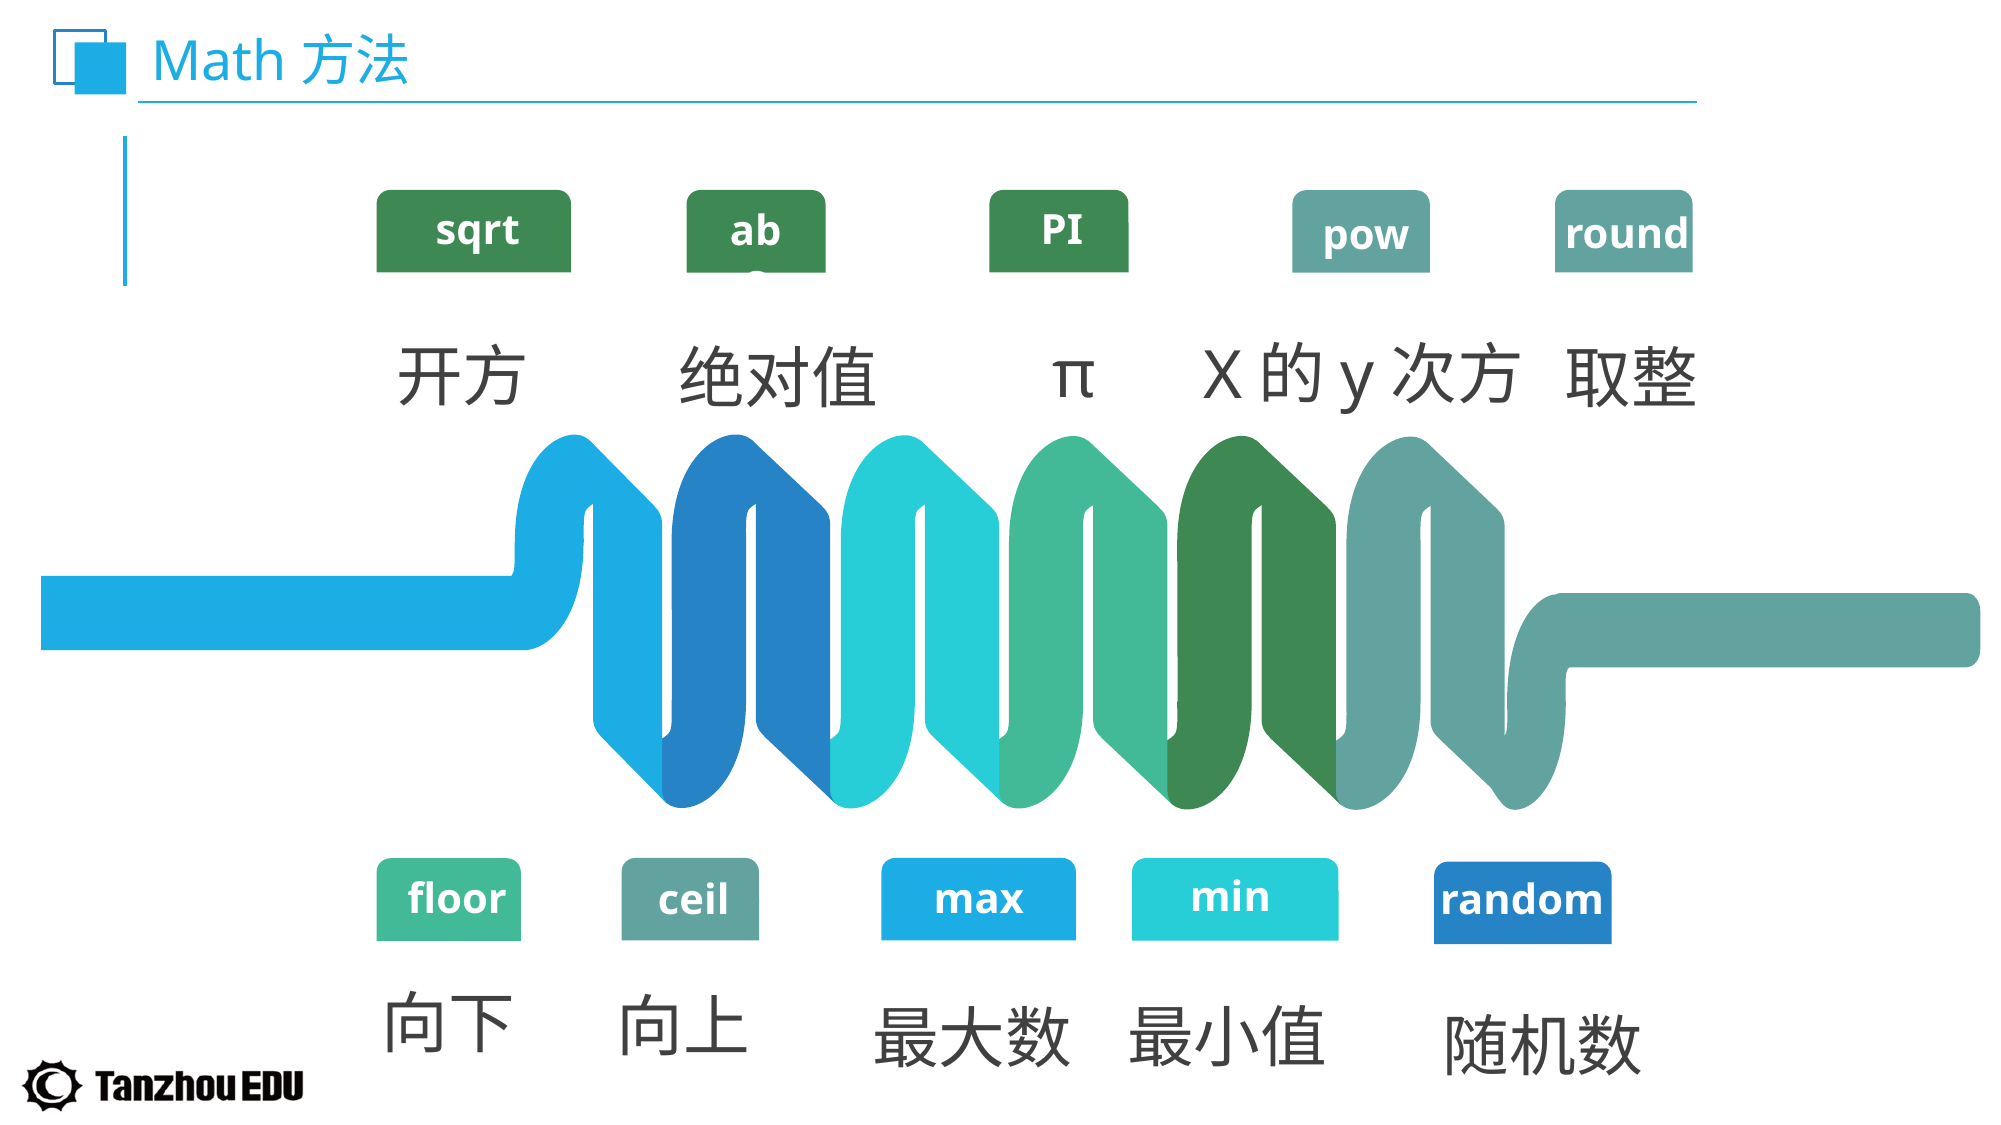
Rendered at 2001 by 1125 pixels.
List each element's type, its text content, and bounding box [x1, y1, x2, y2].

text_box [840, 423, 1005, 821]
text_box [621, 857, 781, 941]
text_box 开方 [266, 302, 660, 422]
text_box 向下 [252, 949, 646, 1069]
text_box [632, 422, 836, 820]
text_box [1425, 861, 1642, 945]
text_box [40, 434, 668, 804]
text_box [1138, 424, 1342, 822]
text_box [376, 189, 572, 313]
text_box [376, 857, 538, 942]
text_box [1516, 593, 1981, 810]
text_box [1292, 189, 1436, 273]
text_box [686, 189, 826, 273]
text_box 最小值 [1046, 963, 1439, 1082]
text_box 向上 [487, 952, 880, 1071]
text_box 取整 [1509, 304, 1828, 424]
text_box π [877, 299, 1271, 419]
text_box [1346, 424, 1511, 822]
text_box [1131, 857, 1339, 941]
text_box 最大数 [775, 964, 1169, 1083]
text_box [1549, 189, 1715, 273]
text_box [989, 189, 1129, 273]
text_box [881, 857, 1077, 941]
text_box X的y次方 [1271, 300, 1561, 420]
picture [2, 1031, 328, 1125]
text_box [1012, 435, 1173, 809]
text_box 绝对值 [660, 304, 877, 418]
text_box Math方法 [141, 34, 732, 90]
text_box 随机数 [1346, 972, 1740, 1091]
